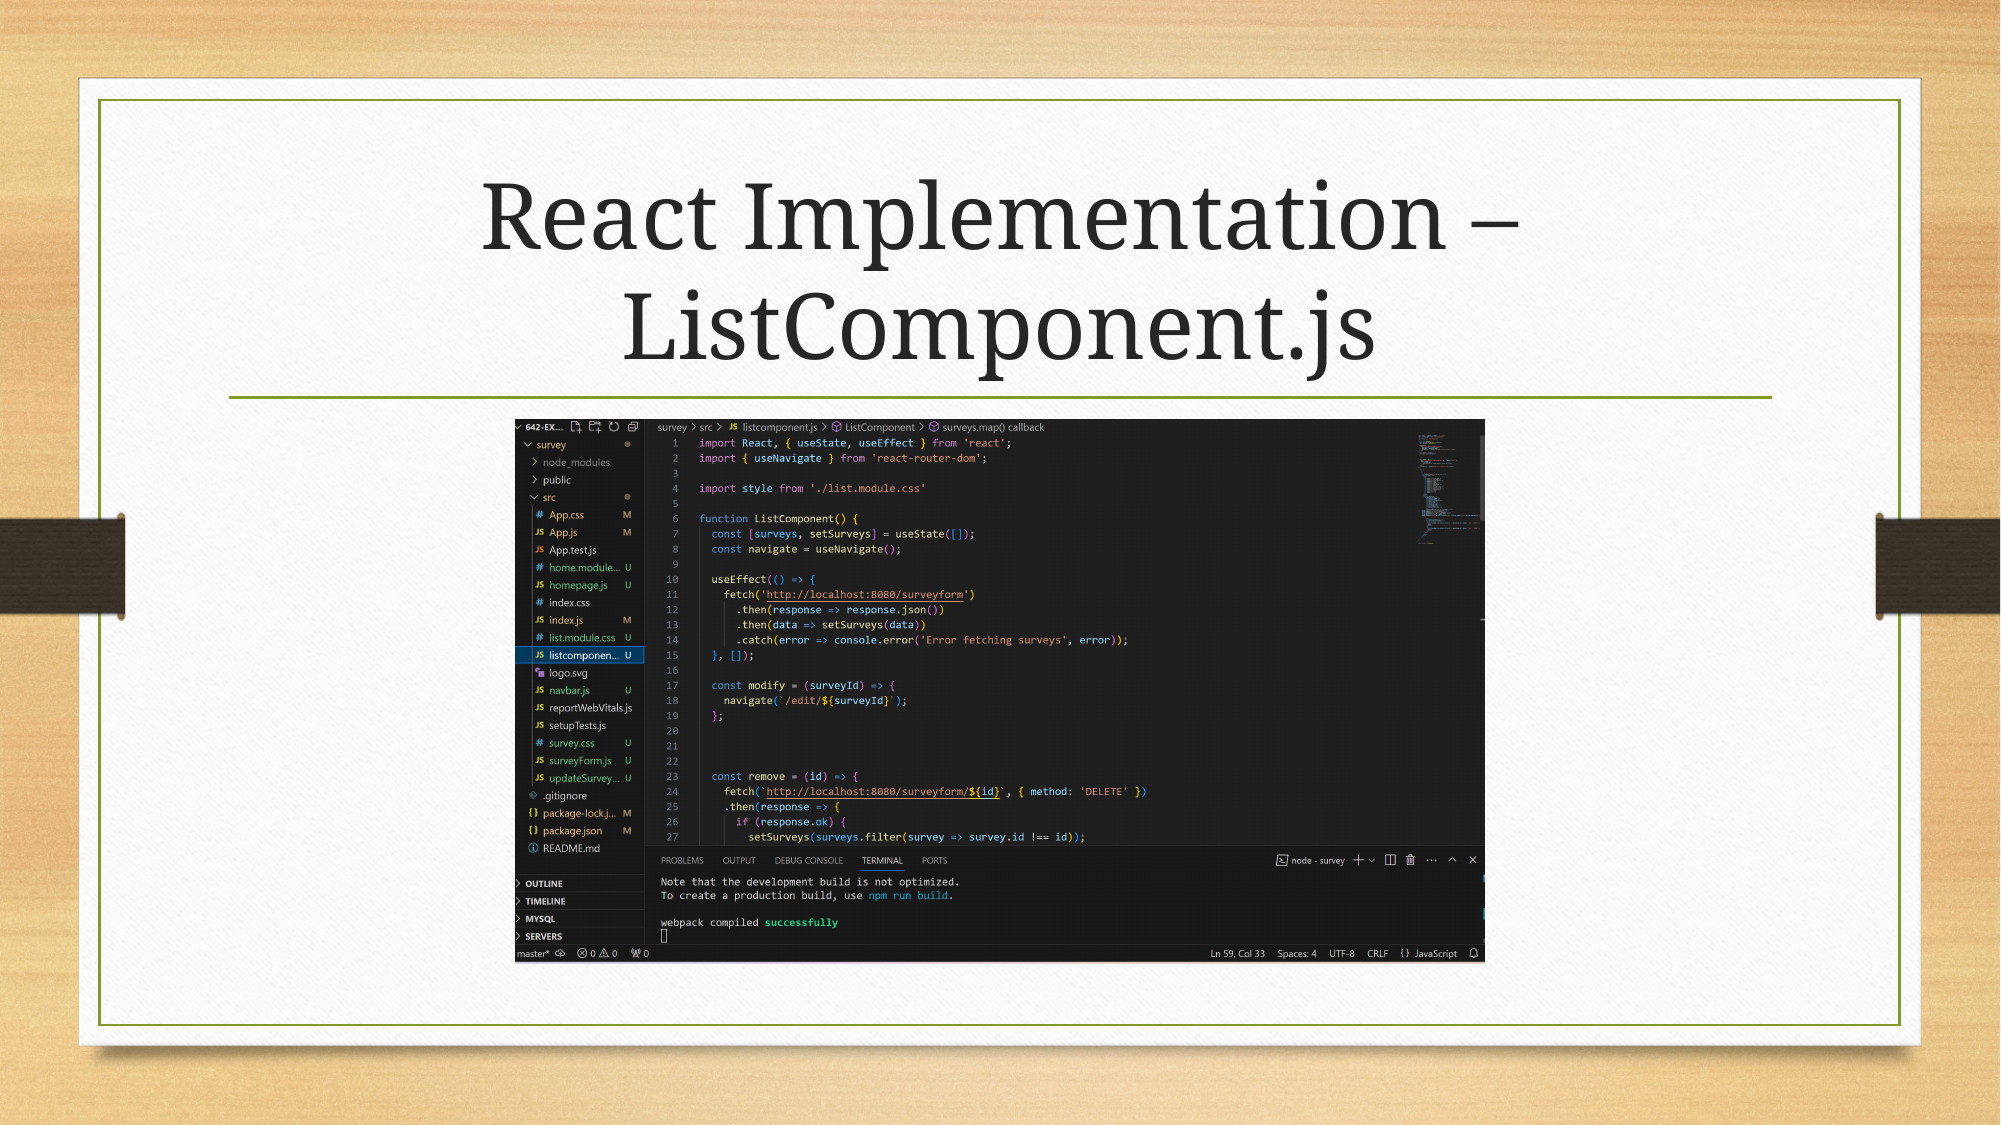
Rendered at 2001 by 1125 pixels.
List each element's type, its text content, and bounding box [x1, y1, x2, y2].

picture [0, 0, 2001, 1125]
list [514, 419, 1486, 964]
title React Implementation – ListComponent.js [212, 161, 1788, 375]
